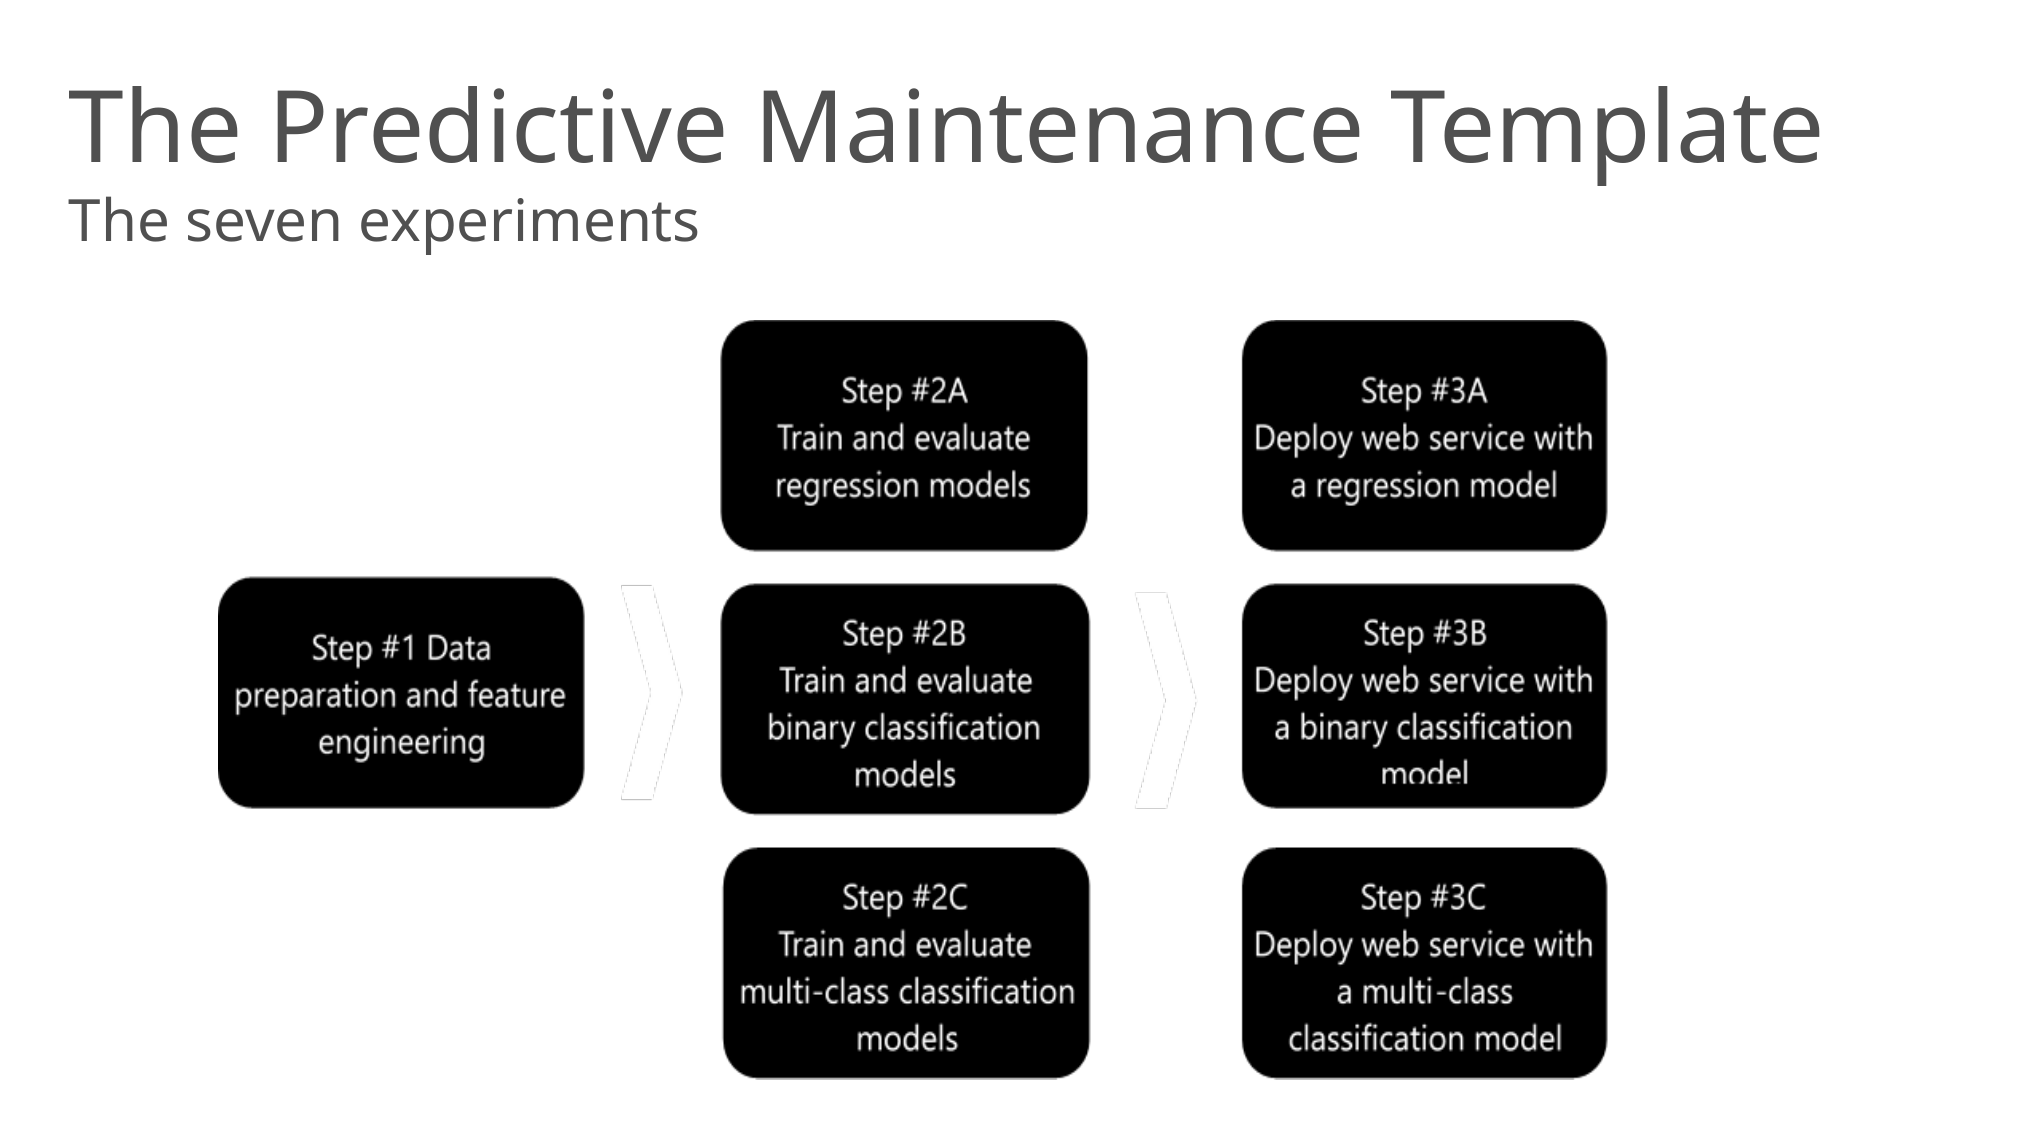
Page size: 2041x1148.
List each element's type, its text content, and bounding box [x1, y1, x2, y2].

title The Predictive Maintenance Template The seven experiments [45, 47, 1995, 204]
picture [217, 320, 1612, 1081]
